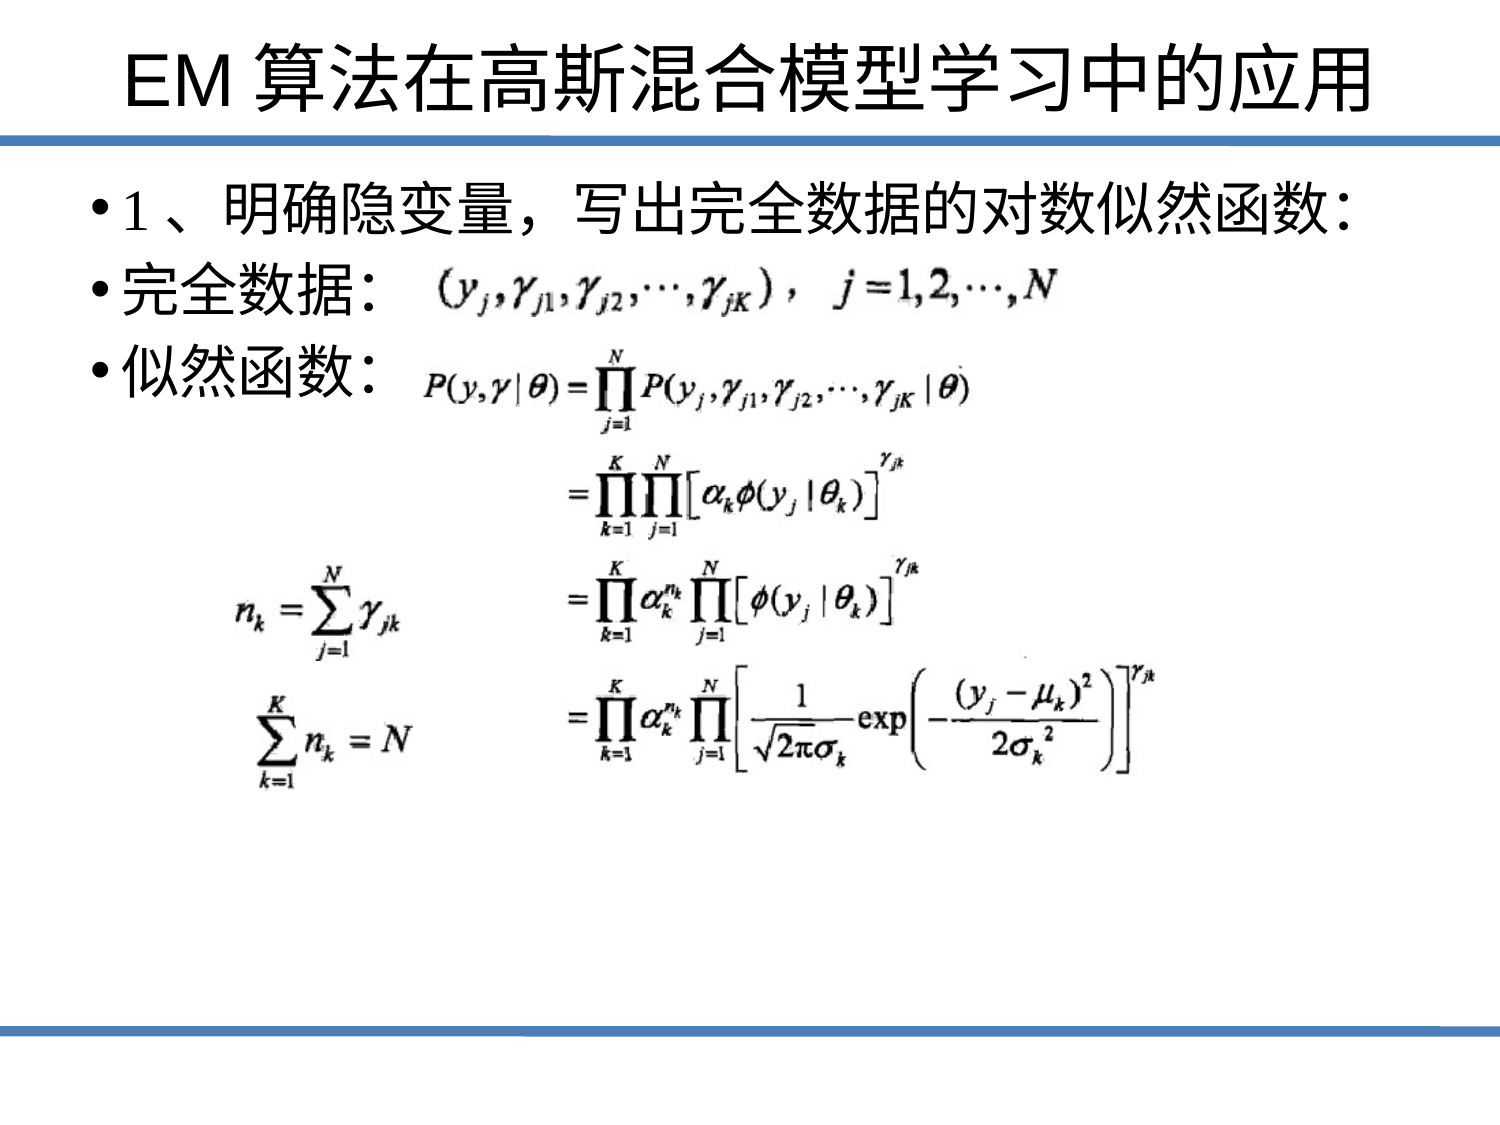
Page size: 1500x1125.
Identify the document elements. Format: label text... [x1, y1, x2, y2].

picture [232, 563, 401, 662]
list 1、明确隐变量，写出完全数据的对数似然函数： 完全数据： 似然函数： [75, 164, 1425, 1005]
picture [255, 695, 413, 792]
title EM算法在高斯混合模型学习中的应用 [75, 23, 1425, 129]
picture [436, 262, 1064, 317]
picture [423, 348, 1155, 777]
